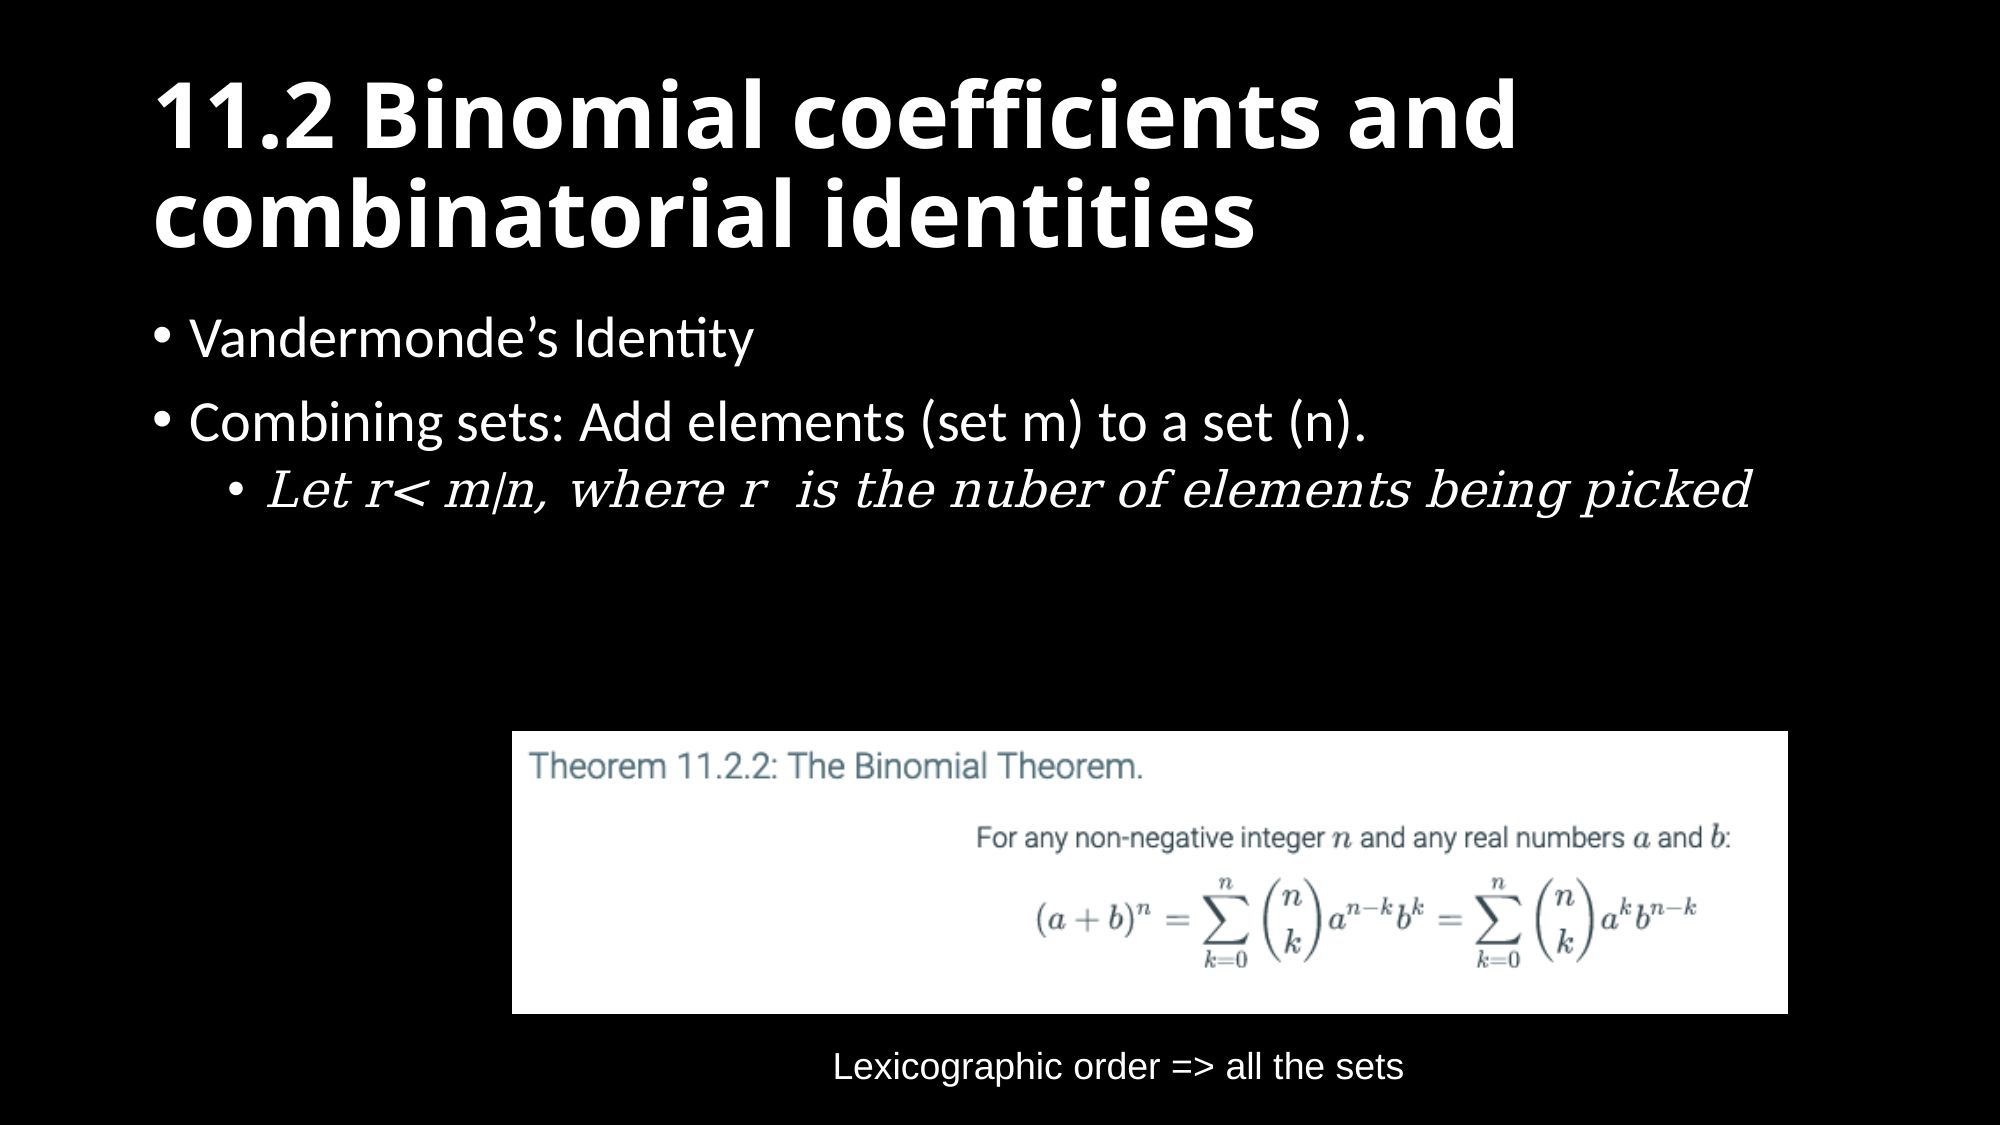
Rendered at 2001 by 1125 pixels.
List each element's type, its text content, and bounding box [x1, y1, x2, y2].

text_box Lexicographic order => all the sets [817, 1034, 1818, 1095]
title 11.2 Binomial coefficients and combinatorial identities [137, 59, 1863, 278]
picture [512, 731, 1788, 1014]
